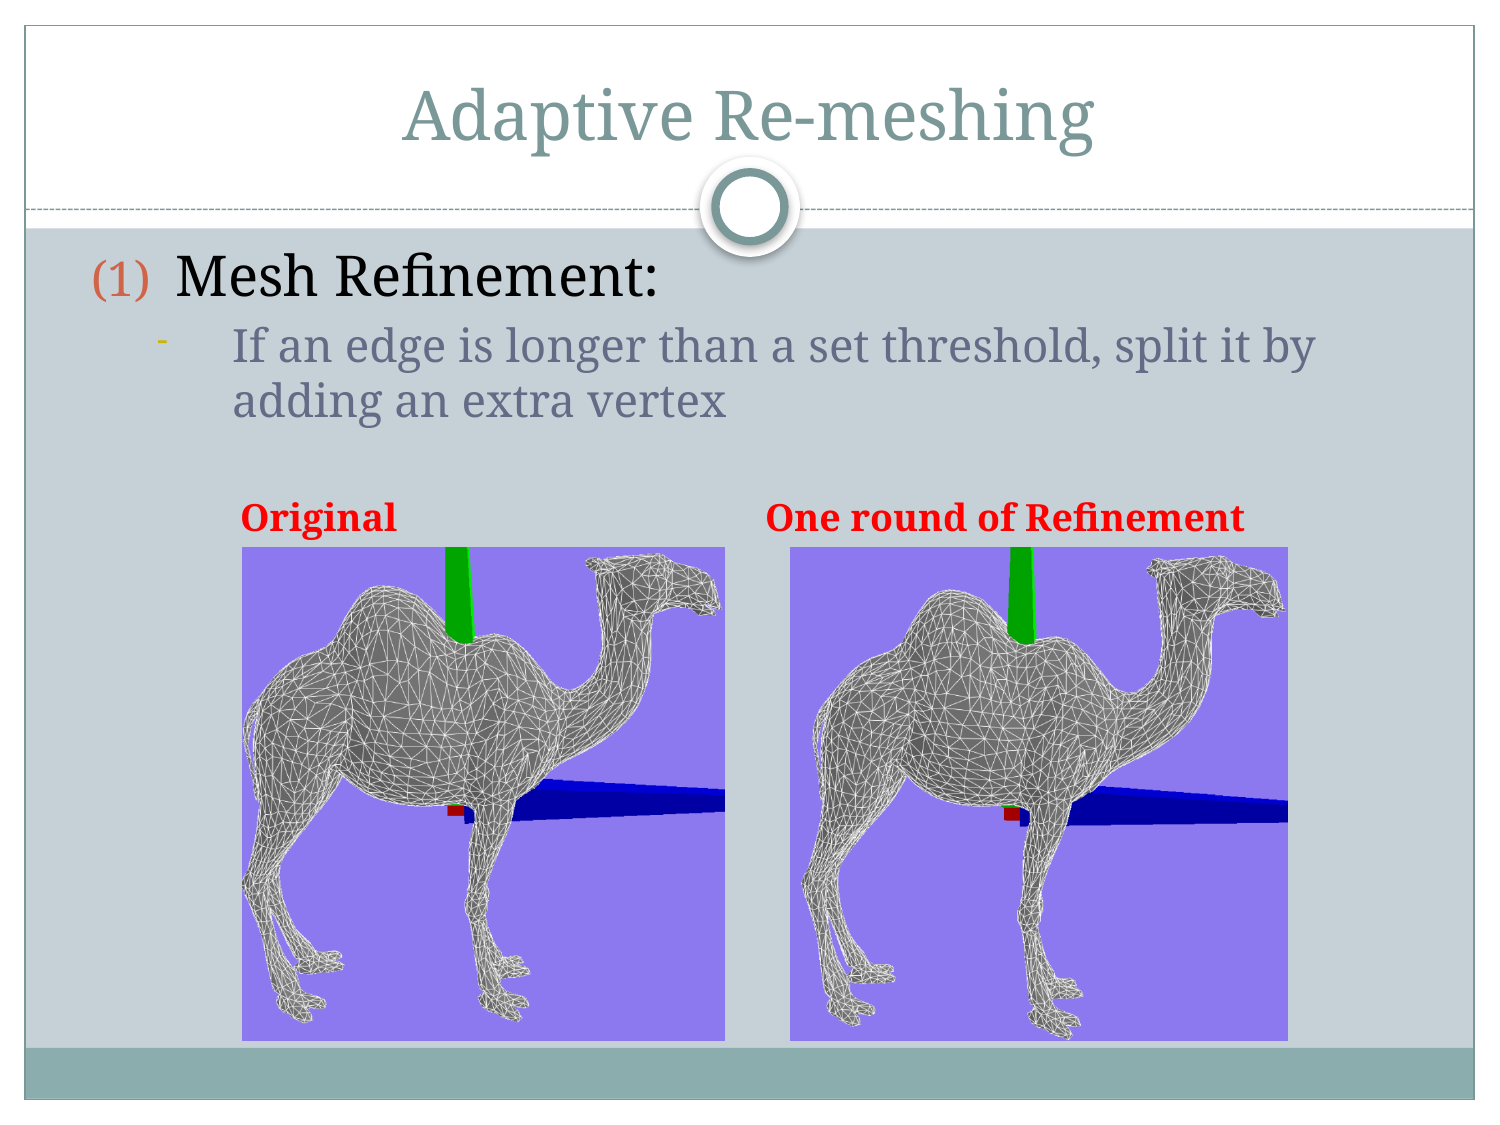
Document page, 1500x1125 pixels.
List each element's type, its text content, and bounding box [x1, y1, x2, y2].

title Adaptive Re-meshing [49, 37, 1450, 162]
list Mesh Refinement: If an edge is longer than a set threshold, split it by adding an extra vertex [76, 232, 1427, 975]
picture [241, 547, 725, 1041]
text_box One round of Refinement [750, 487, 1261, 547]
picture [790, 547, 1288, 1041]
text_box Original [225, 487, 413, 547]
